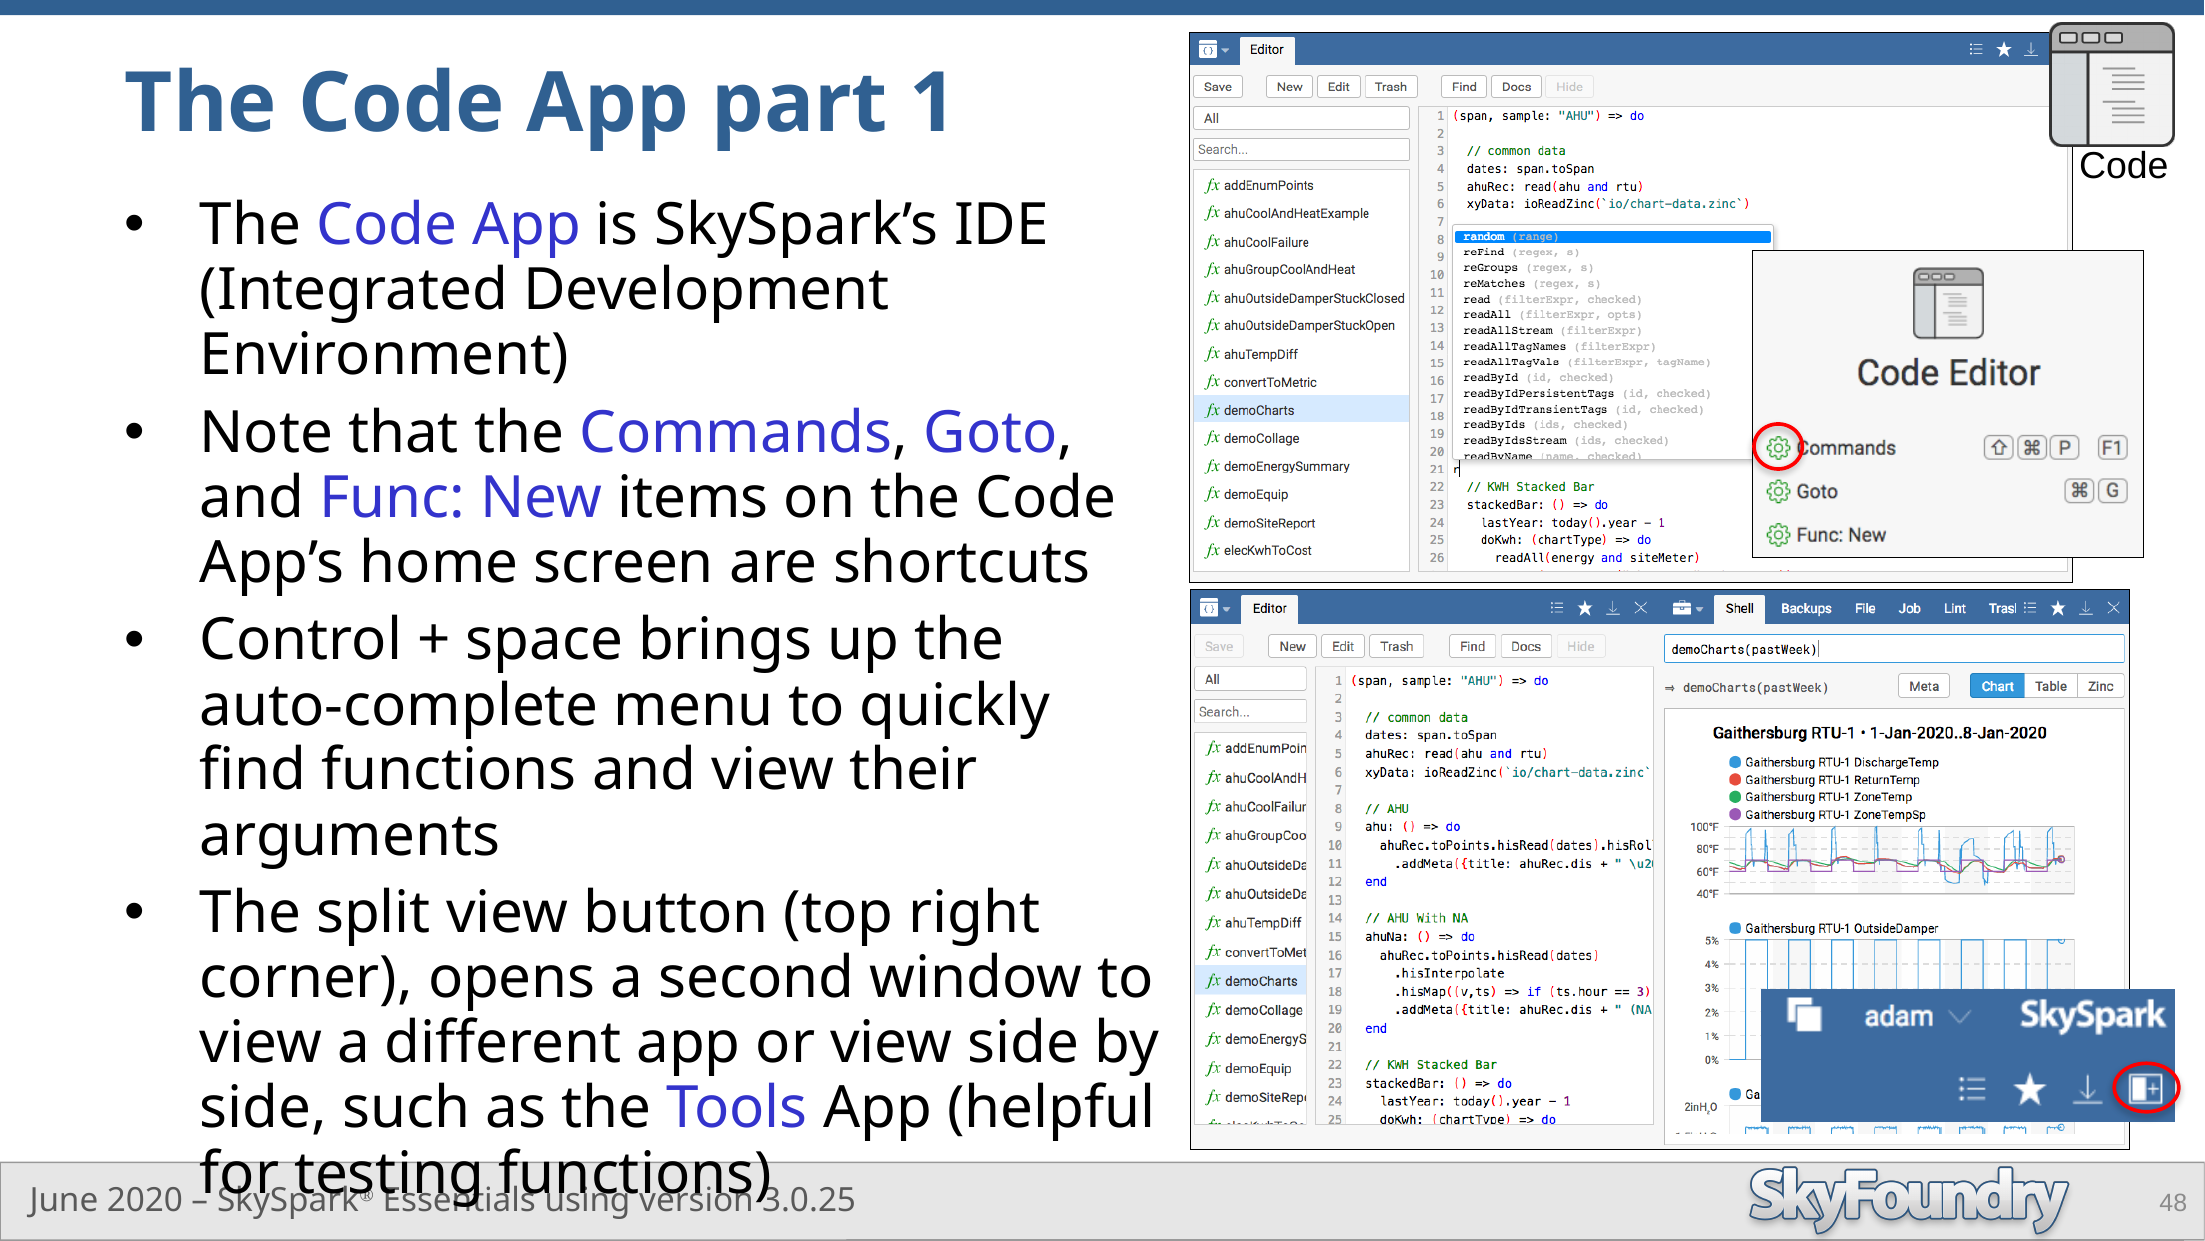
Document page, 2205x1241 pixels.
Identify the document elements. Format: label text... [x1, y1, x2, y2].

picture [1739, 1236, 2076, 1241]
picture [1189, 32, 2145, 584]
list The Code App is SkySpark’s IDE (Integrated Development Environment) Note that the Commands, Goto, and Func: New items on the Code App’s home screen are shortcuts Control + space brings up the auto-complete menu to quickly find functions and view their arguments The split view button (top right corner), opens a second window to view a different app or view side by side, such as the Tools App (helpful for testing functions) [110, 184, 1178, 1150]
slide_number 48 [1706, 1170, 2203, 1236]
picture [1190, 588, 2175, 1170]
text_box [2049, 21, 2196, 196]
title The Code App part 1 [110, 49, 1184, 158]
